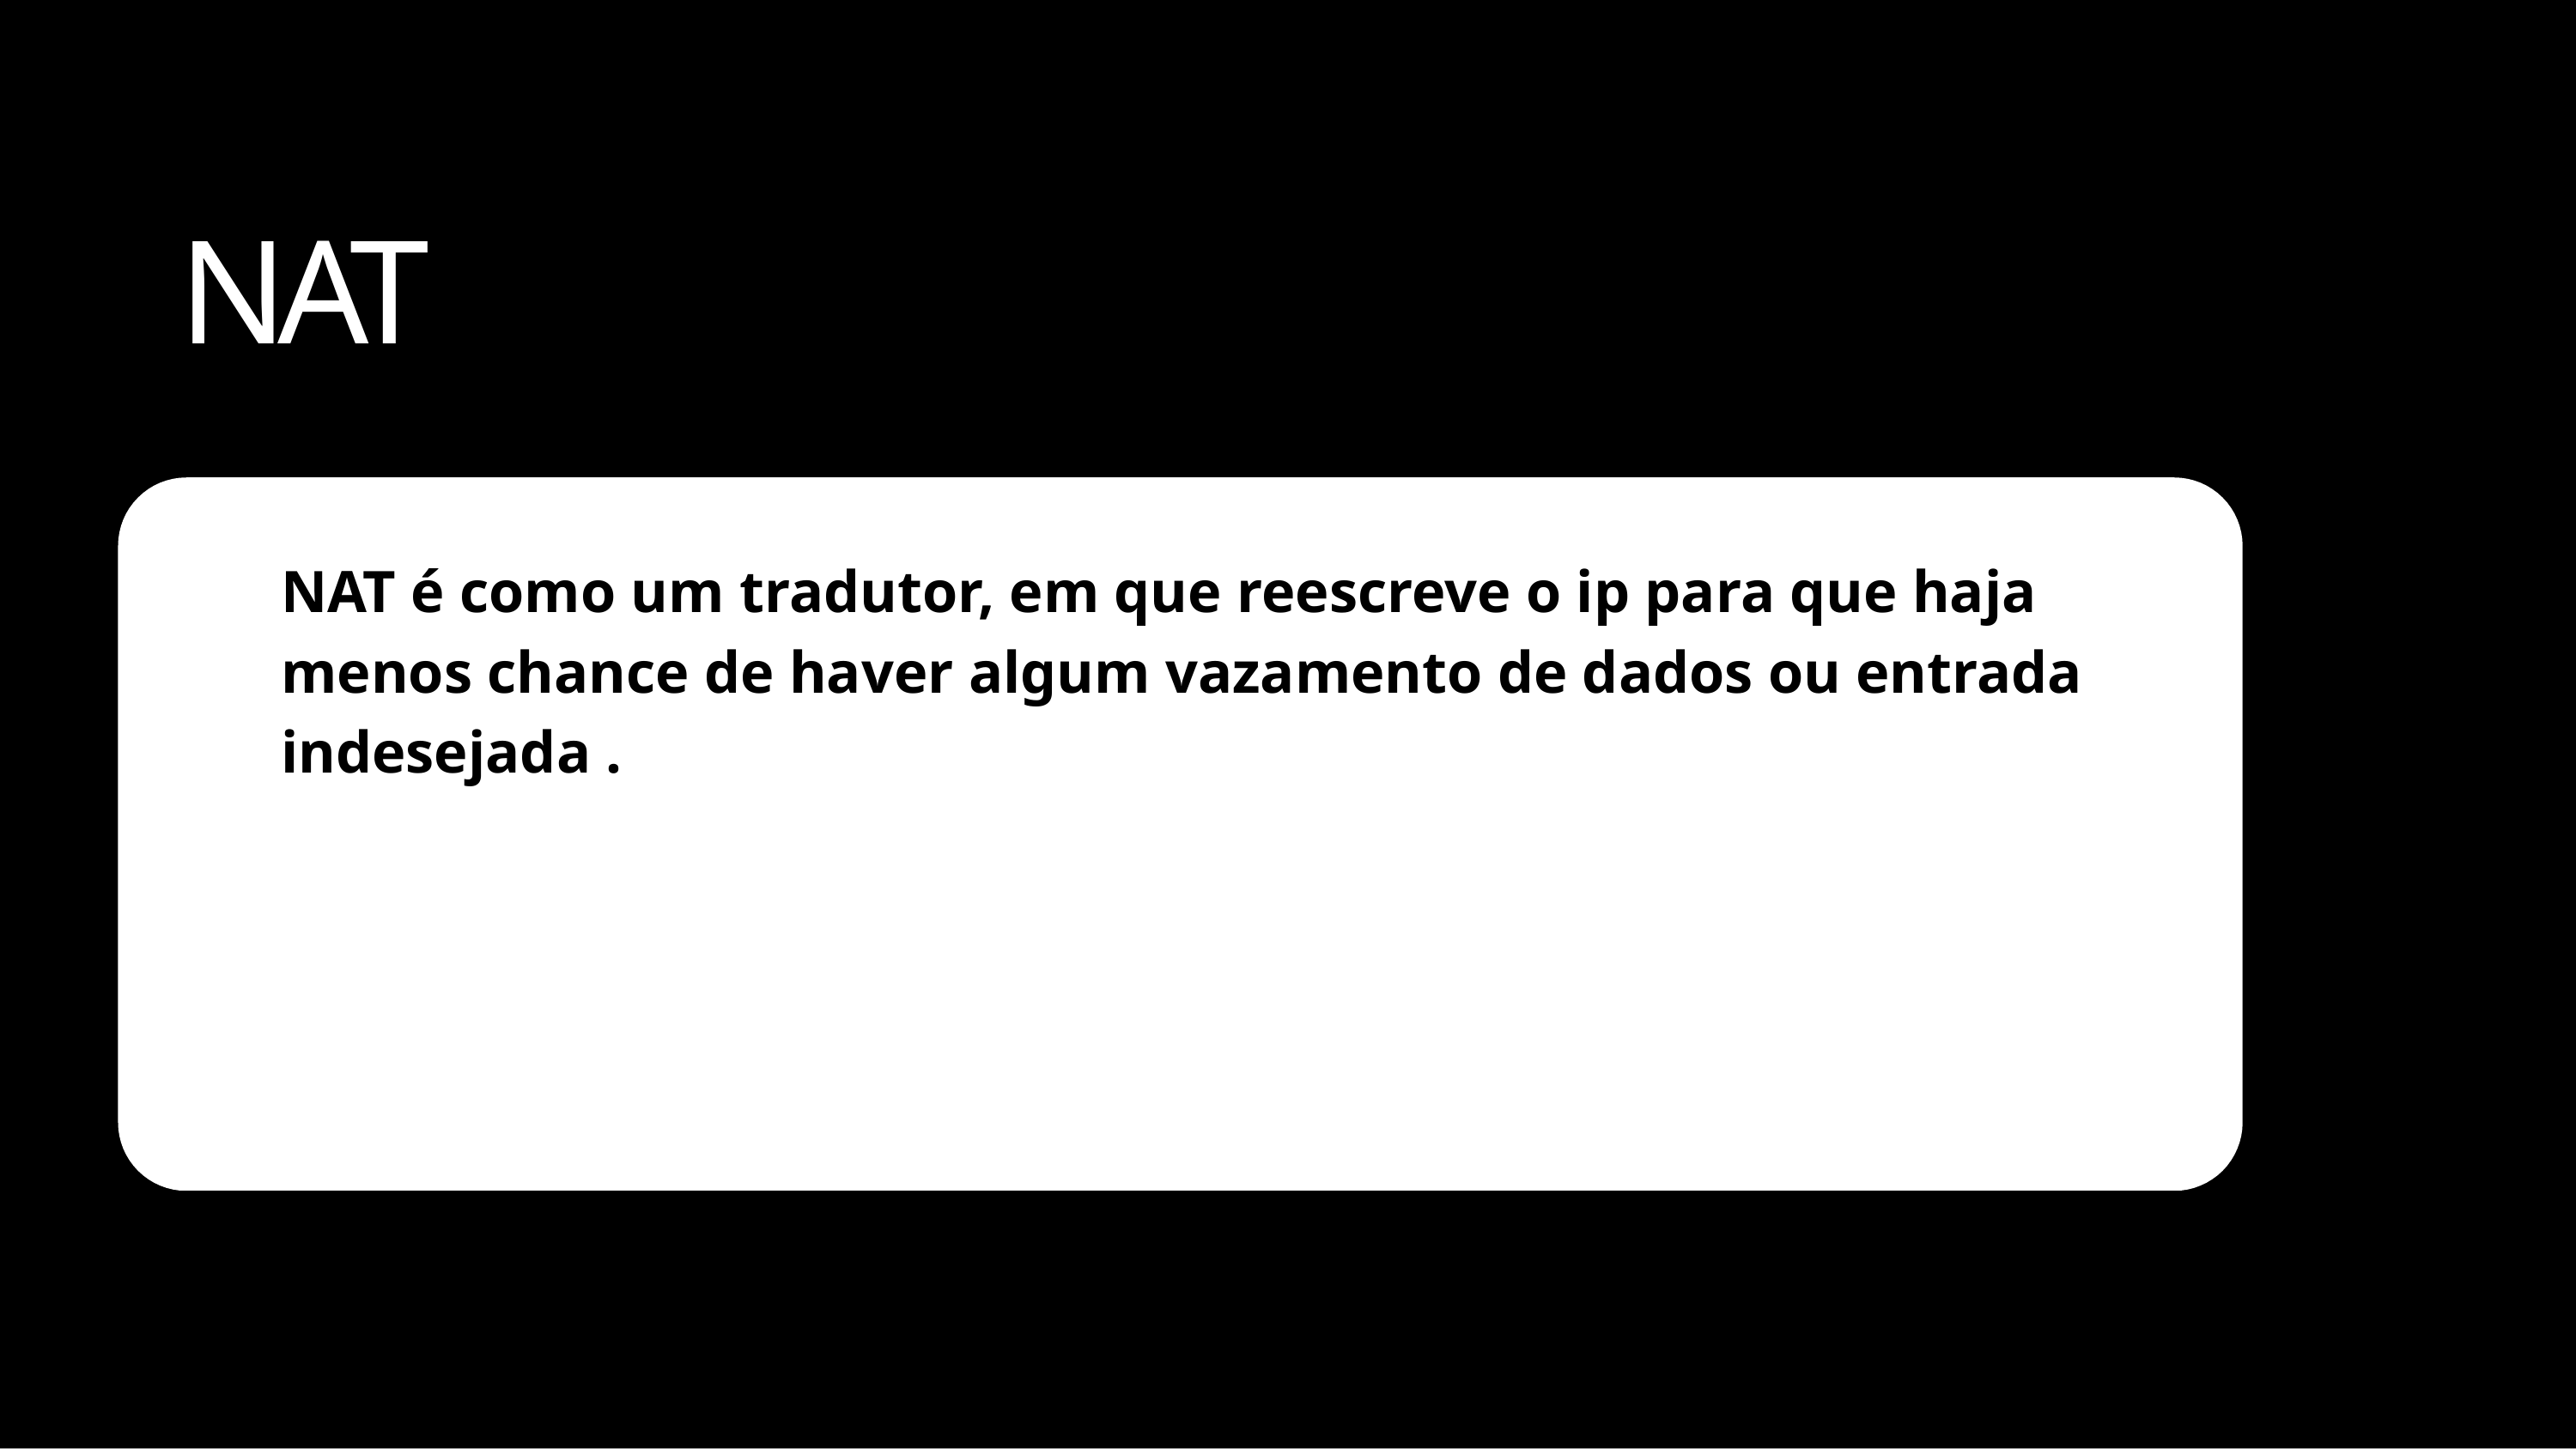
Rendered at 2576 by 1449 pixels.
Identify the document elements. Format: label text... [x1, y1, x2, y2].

text_box [118, 477, 2243, 1191]
text_box NAT é como um tradutor, em que reescreve o ip para que haja menos chance de haver algum vazamento de dados ou entrada indesejada . [278, 542, 2121, 785]
title NAT [177, 198, 2571, 443]
